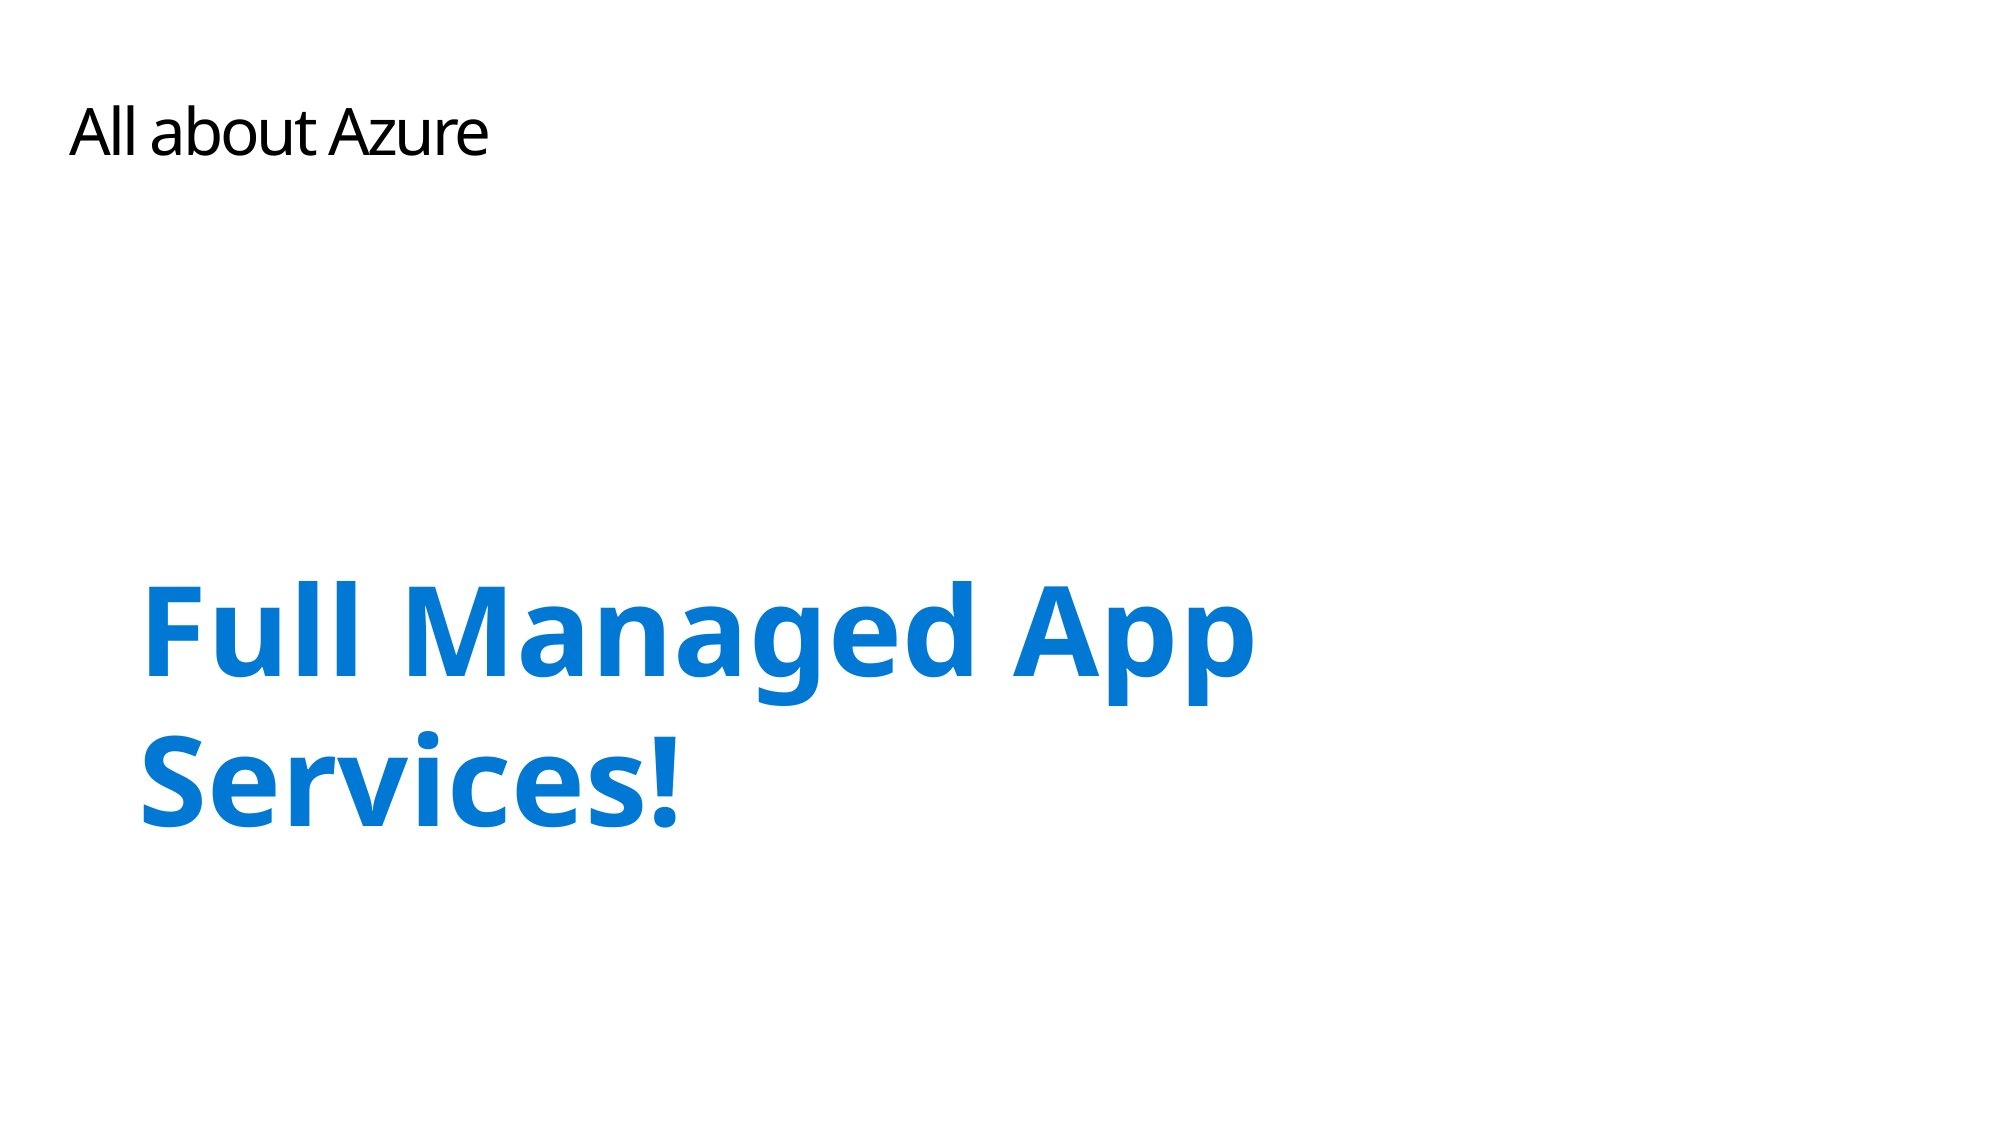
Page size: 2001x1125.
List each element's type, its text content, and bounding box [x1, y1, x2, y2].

title All about Azure [69, 71, 1930, 194]
text_box Full Managed App Services! [123, 544, 1823, 859]
